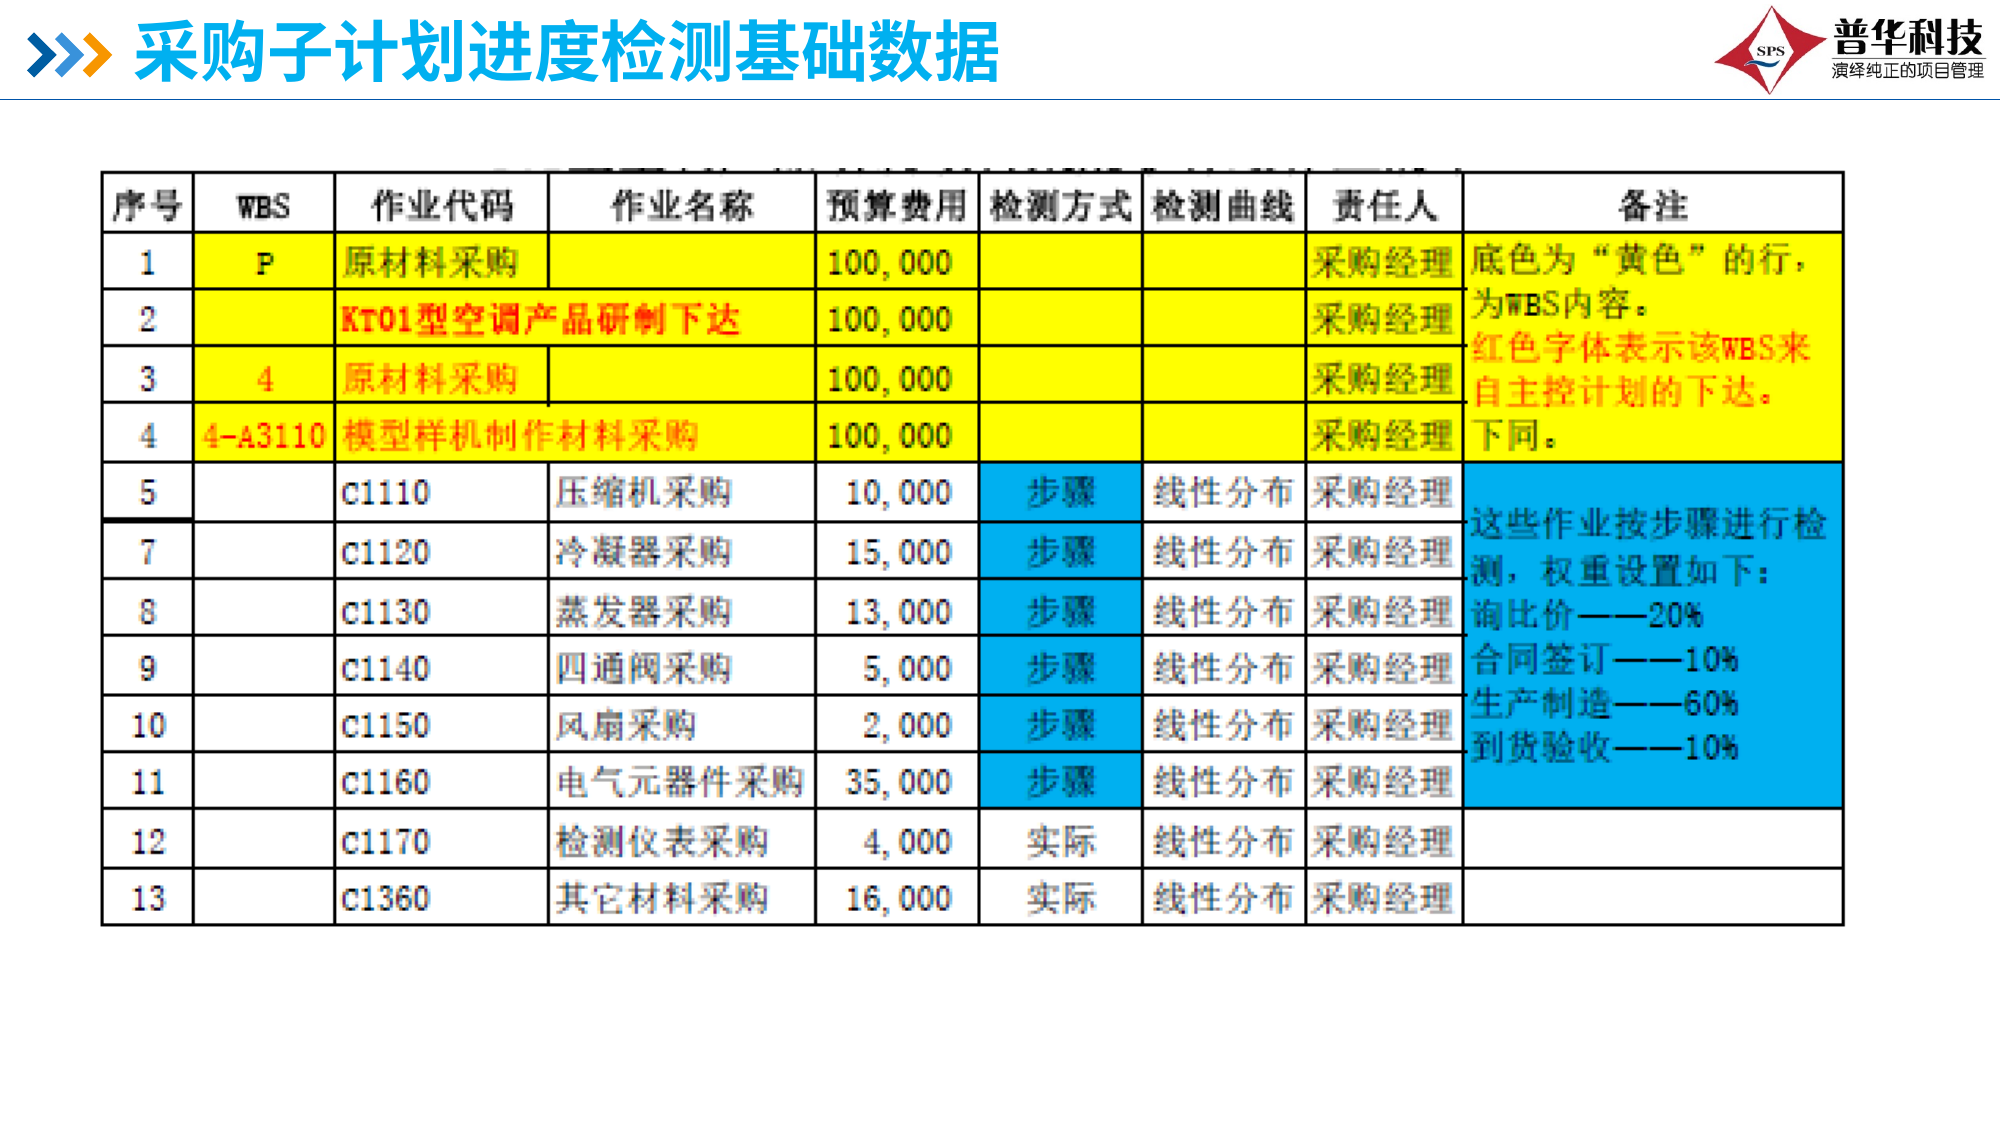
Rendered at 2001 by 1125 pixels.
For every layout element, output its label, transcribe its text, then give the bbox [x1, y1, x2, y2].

picture [92, 168, 1853, 933]
title 采购子计划进度检测基础数据 [118, 20, 1736, 91]
picture [1703, 4, 1999, 95]
